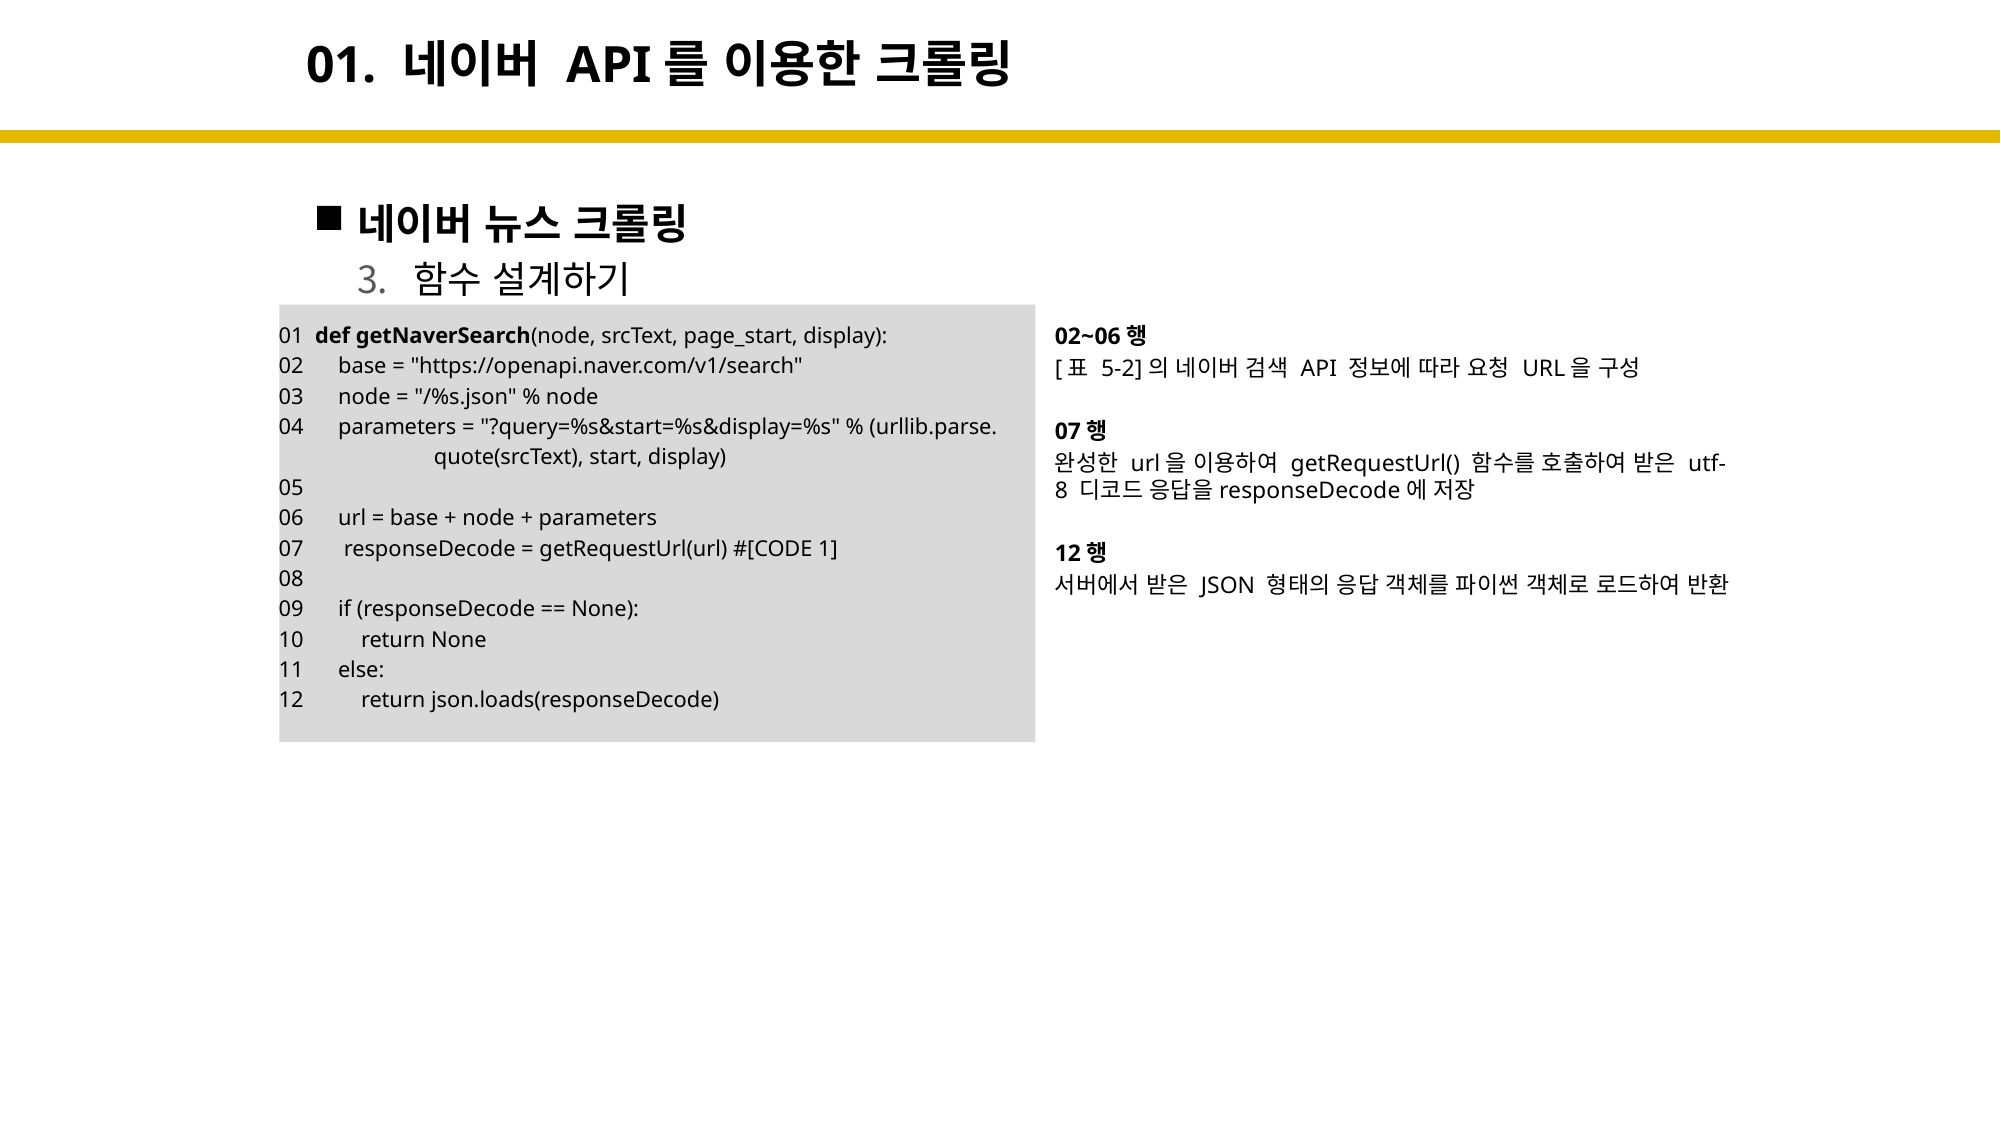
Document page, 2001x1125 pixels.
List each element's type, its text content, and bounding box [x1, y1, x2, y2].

list 네이버 뉴스 크롤링 함수 설계하기 [298, 165, 1717, 314]
text_box [277, 303, 298, 314]
text_box 01 def getNaverSearch(node, srcText, page_start, display): 02 base = "https://openapi.naver.com/v1/search" 03 node = "/%s.json" % node 04 parameters = "?query=%s&start=%s&display=%s" % (urllib.parse. quote(srcText), start, display) 05 06 url = base + node + parameters 07 responseDecode = getRequestUrl(url) #[CODE 1] 08 09 if (responseDecode == None): 10 return None 11 else: 12 return json.loads(responseDecode) [220, 314, 996, 1125]
title 01. 네이버 API를 이용한 크롤링 [291, 17, 1532, 107]
text_box 02~06행 [표 5-2]의 네이버 검색 API 정보에 따라 요청 URL을 구성 07행 완성한 url을 이용하여 getRequestUrl() 함수를 호출하여 받은 utf-8 디코드 응답을responseDecode에 저장 12행 서버에서 받은 JSON 형태의 응답 객체를 파이썬 객체로 로드하여 반환 [996, 314, 1750, 1125]
